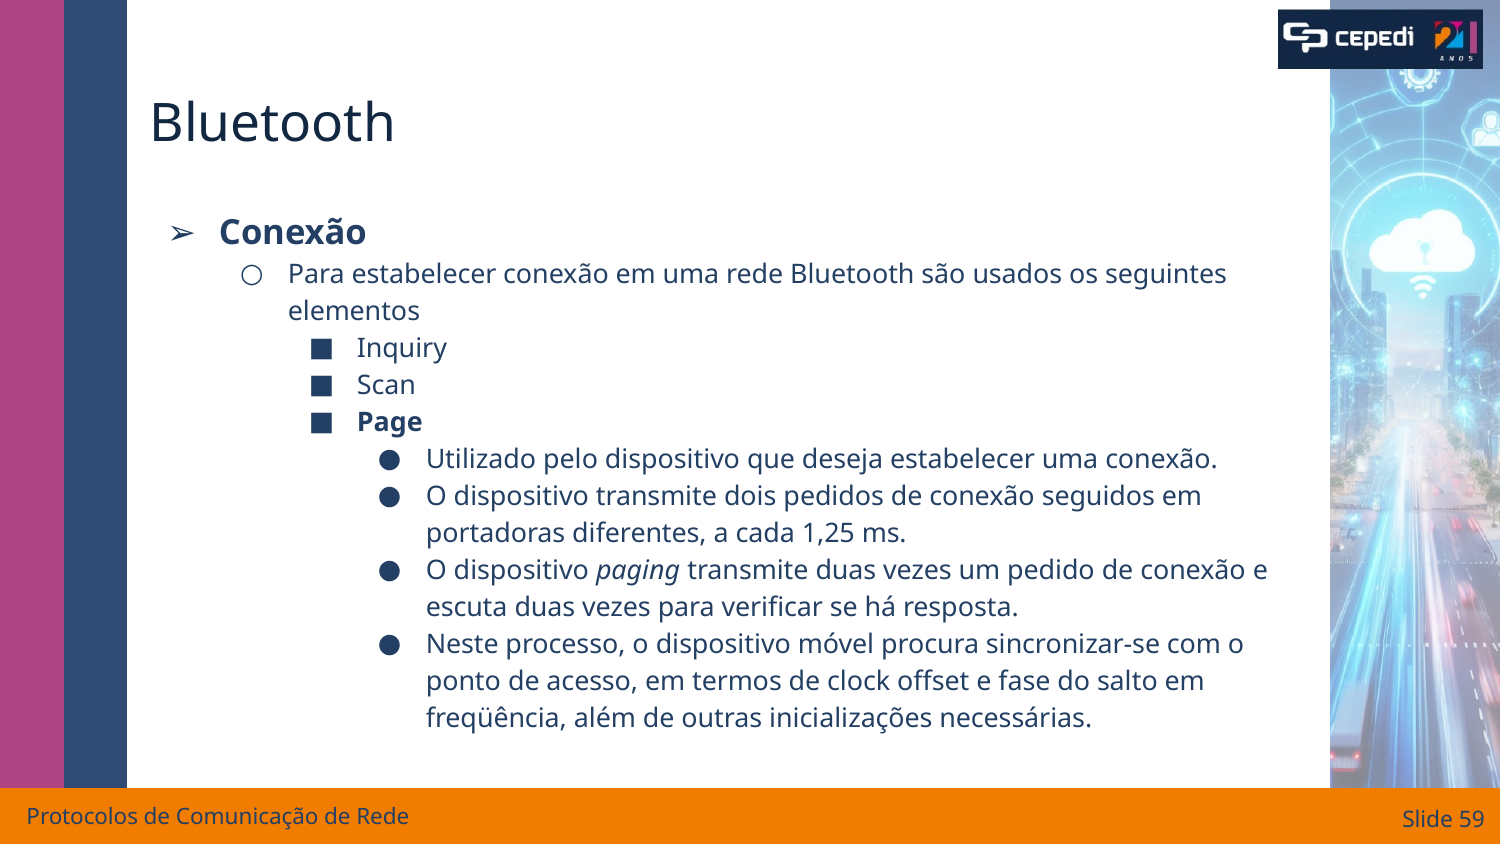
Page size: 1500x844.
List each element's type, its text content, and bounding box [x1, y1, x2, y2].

title Bluetooth [134, 72, 1339, 167]
list Conexão Para estabelecer conexão em uma rede Bluetooth são usados os seguintes elementos Inquiry Scan Page Utilizado pelo dispositivo que deseja estabelecer uma conexão. O dispositivo transmite dois pedidos de conexão seguidos em portadoras diferentes, a cada 1,25 ms. O dispositivo paging transmite duas vezes um pedido de conexão e escuta duas vezes para verificar se há resposta. Neste processo, o dispositivo móvel procura sincronizar-se com o ponto de acesso, em termos de clock offset e fase do salto em freqüência, além de outras inicializações necessárias. [134, 189, 1339, 750]
slide_number Slide ‹#› [1277, 789, 1500, 844]
picture [0, 0, 1500, 844]
subtitle Protocolos de Comunicação de Rede [11, 782, 677, 844]
